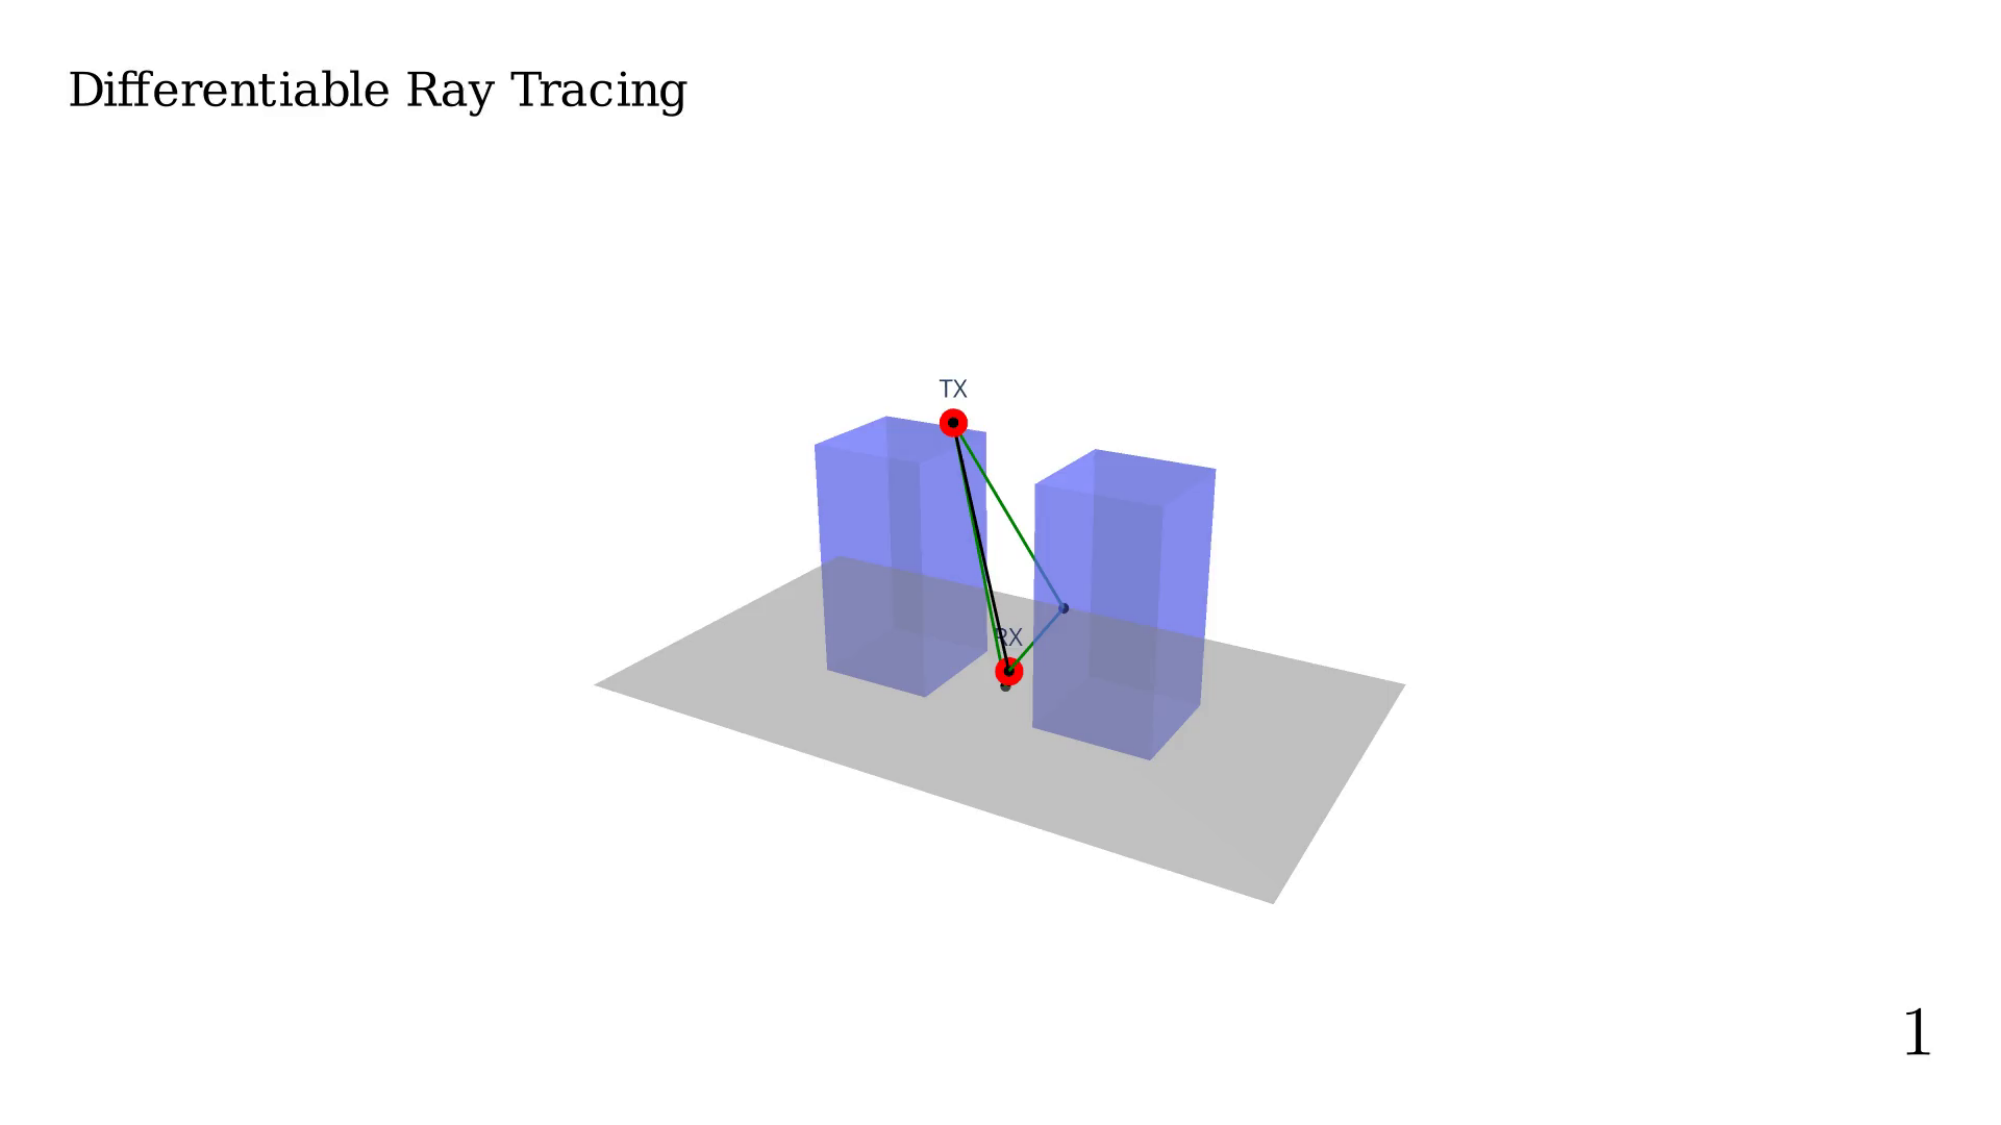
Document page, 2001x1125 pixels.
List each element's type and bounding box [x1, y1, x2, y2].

text_box [0, 0, 2000, 1125]
